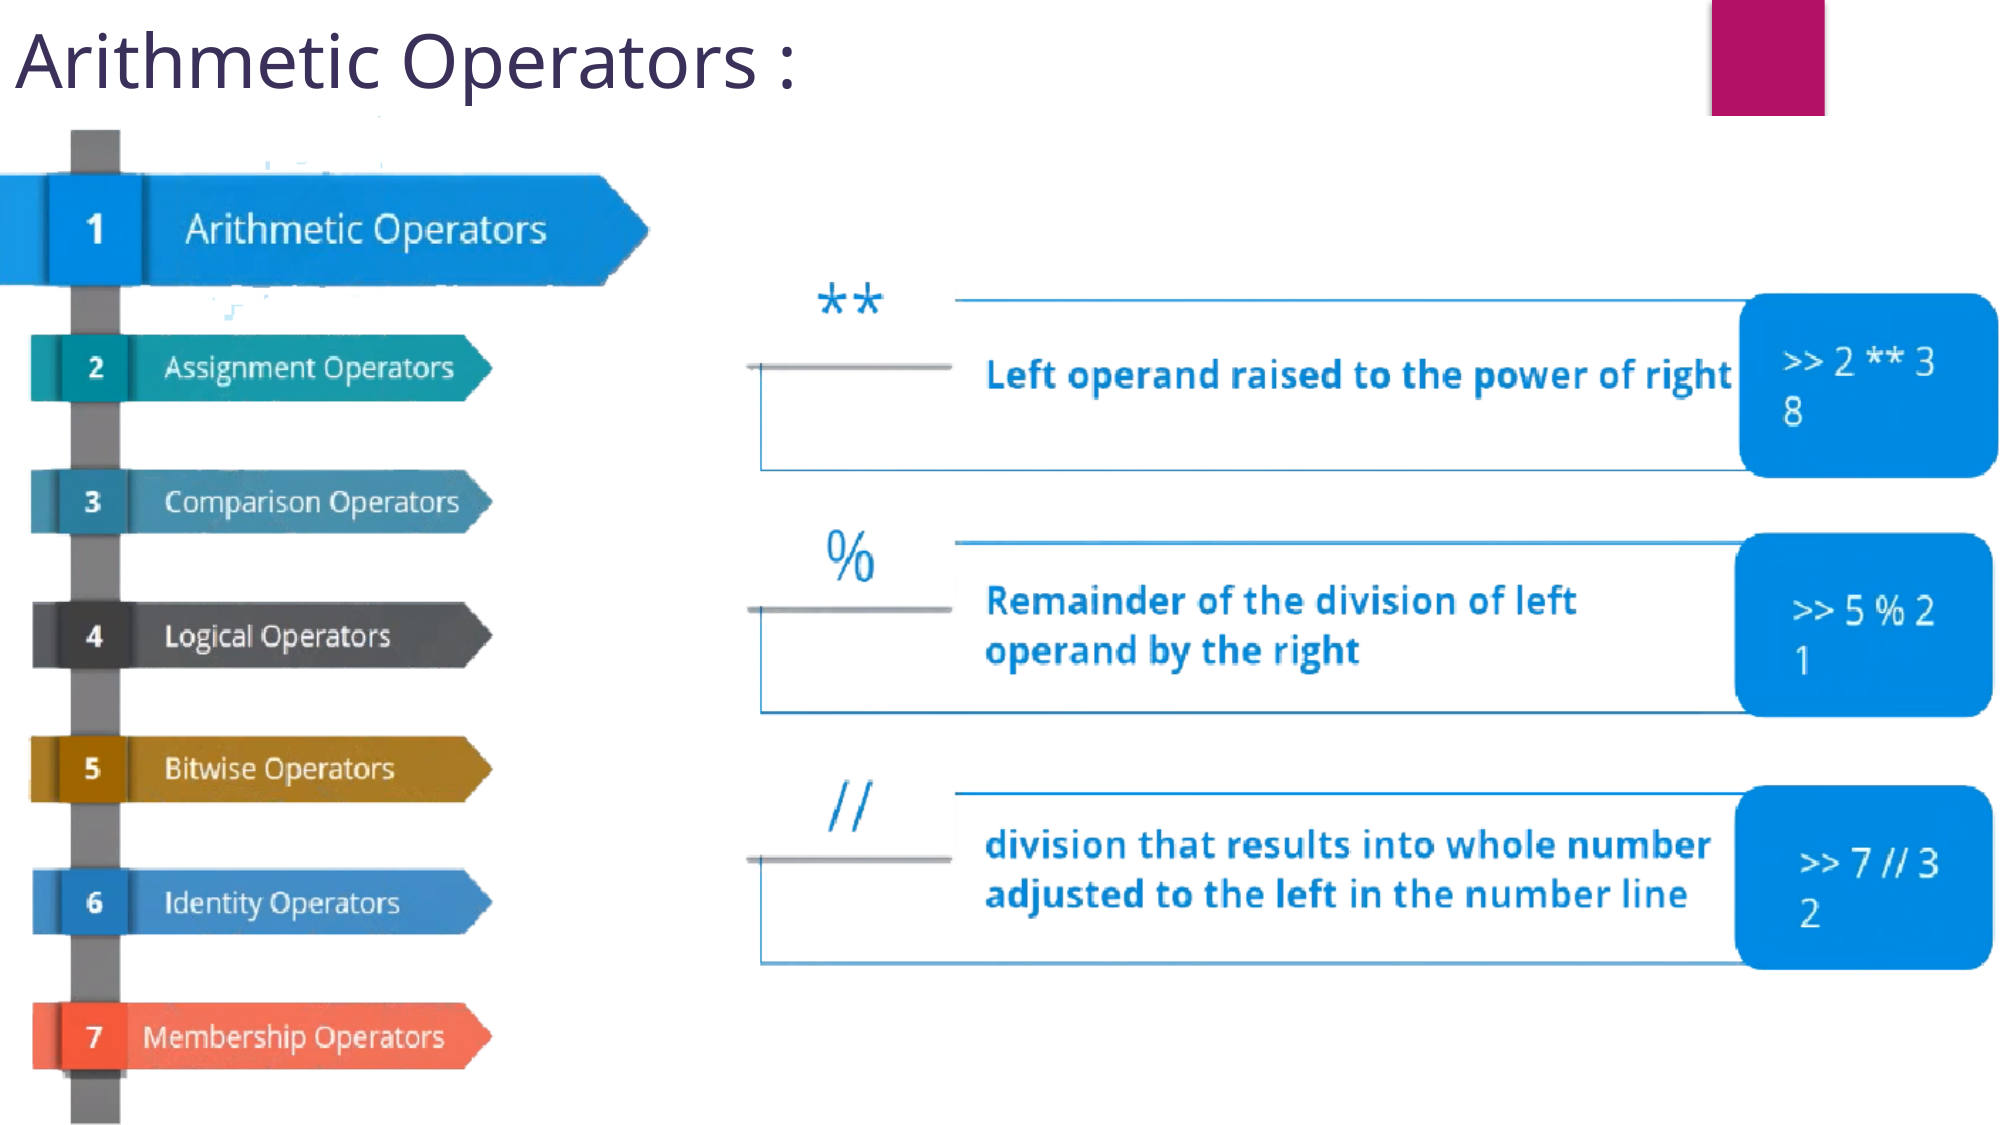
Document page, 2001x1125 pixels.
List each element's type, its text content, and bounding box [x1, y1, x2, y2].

title Arithmetic Operators : [0, 0, 1438, 114]
picture [0, 115, 2000, 1125]
